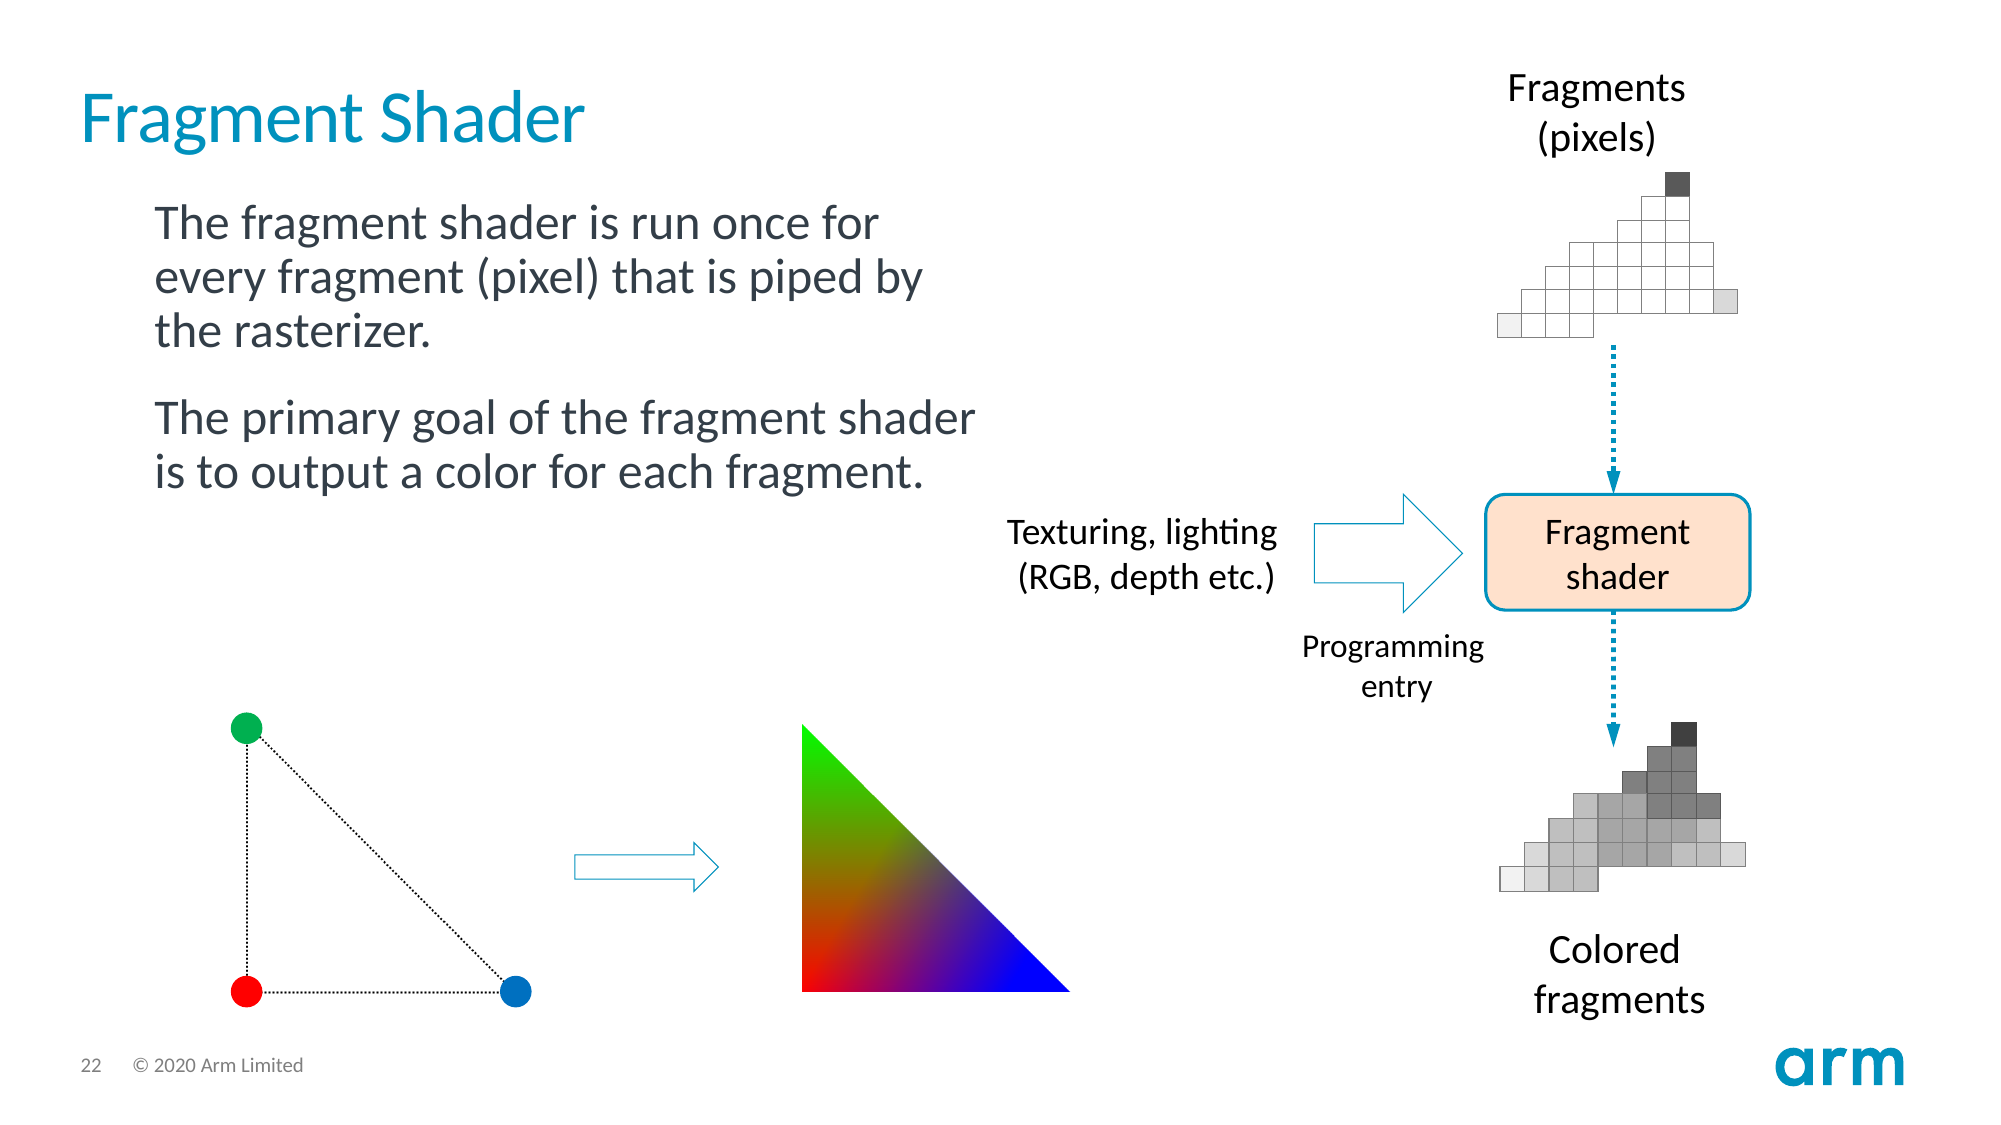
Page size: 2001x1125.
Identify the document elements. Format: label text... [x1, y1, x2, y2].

text_box Programming entry [1287, 616, 1500, 712]
text_box Colored fragments [1557, 922, 1682, 1000]
text_box [1313, 492, 1464, 614]
picture [225, 712, 554, 1010]
text_box Fragments (pixels) [1534, 59, 1660, 138]
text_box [1497, 172, 1738, 338]
list The fragment shader is run once for every fragment (pixel) that is piped by the rasterizer. The primary goal of the fragment shader is to output a color for each fragment. [154, 196, 988, 623]
text_box Texturing, lighting (RGB, depth etc.) [991, 499, 1302, 605]
picture [762, 712, 1091, 1010]
text_box Fragment shader [1485, 493, 1751, 611]
title Fragment Shader [80, 48, 1915, 158]
text_box [574, 841, 720, 893]
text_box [1499, 722, 1746, 892]
